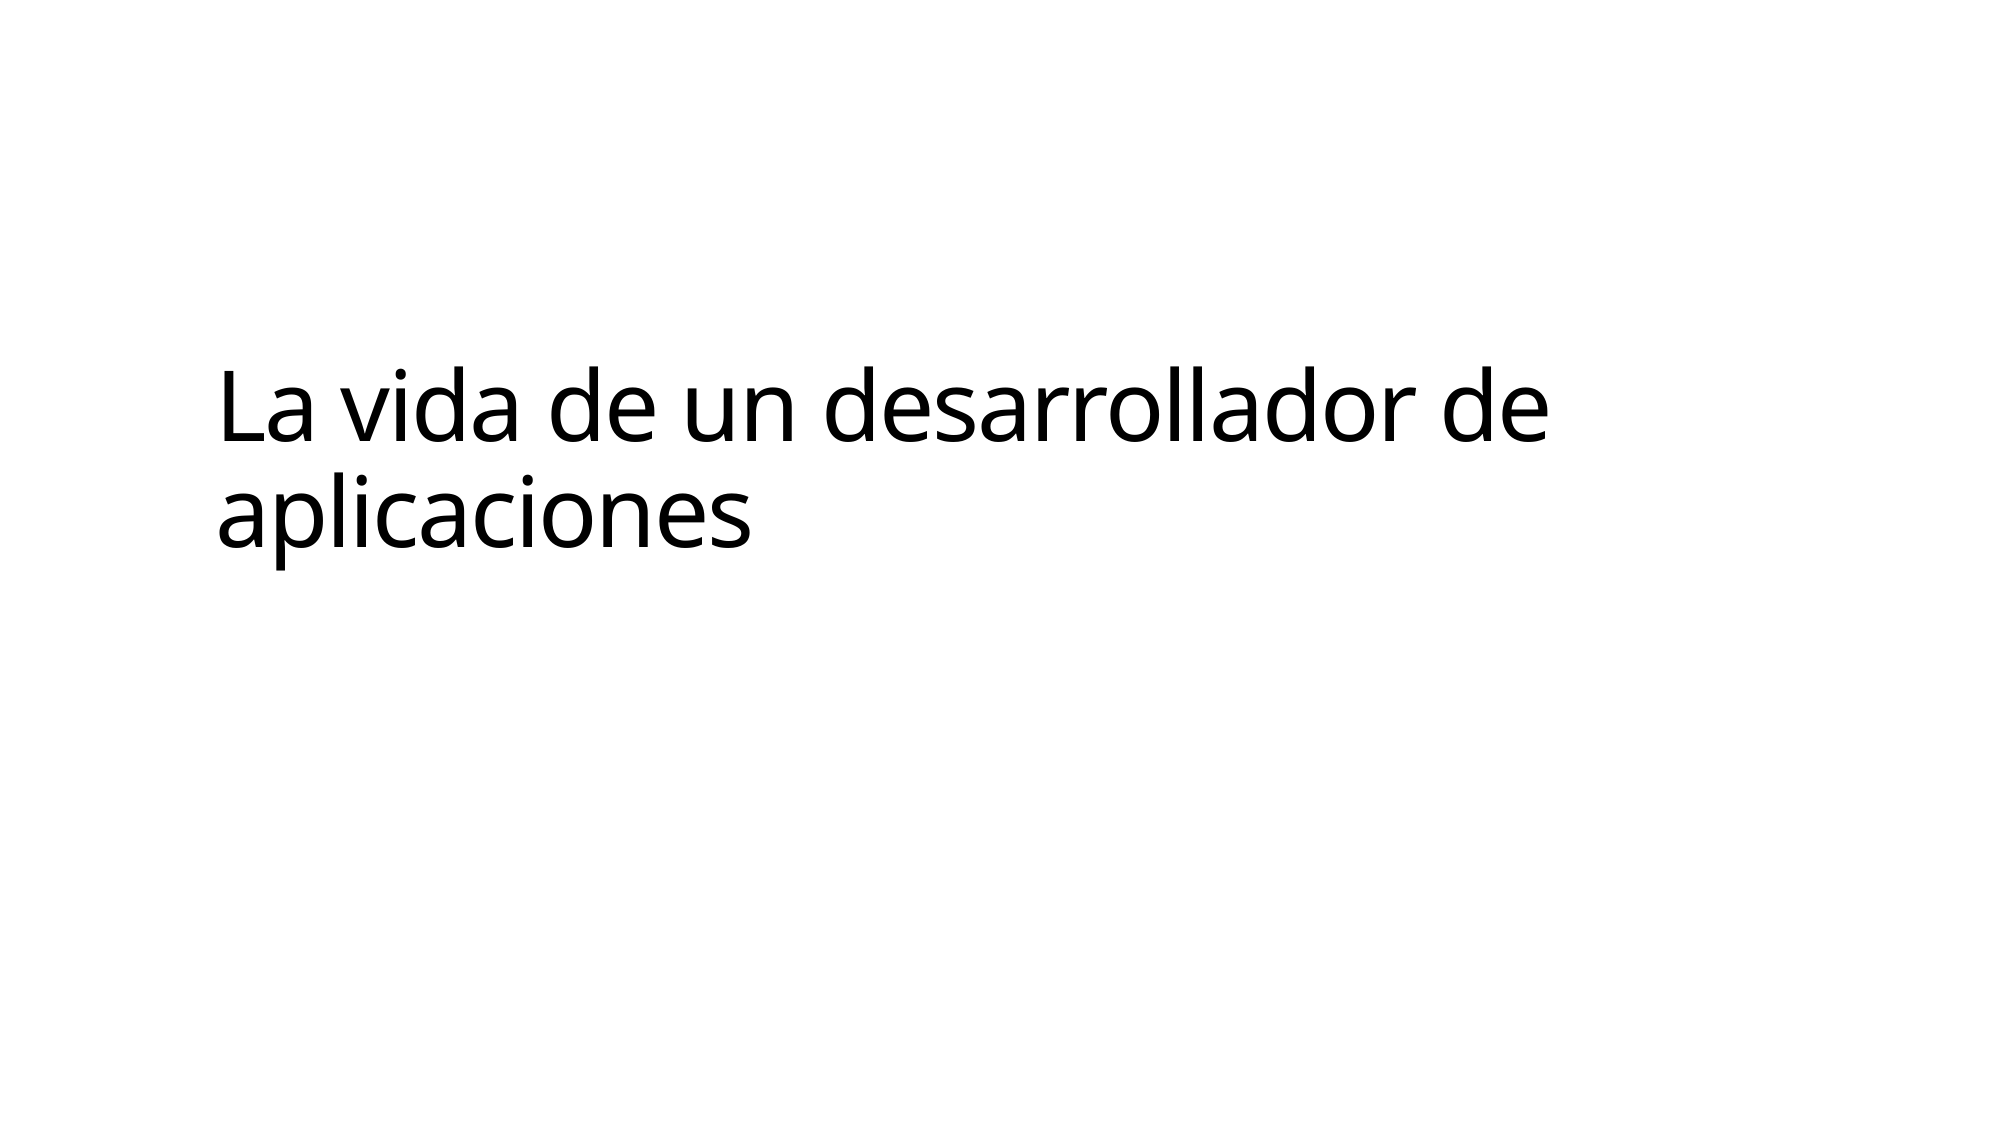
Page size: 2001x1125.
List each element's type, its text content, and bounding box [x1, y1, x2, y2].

title La vida de un desarrollador de aplicaciones [191, 341, 1809, 636]
